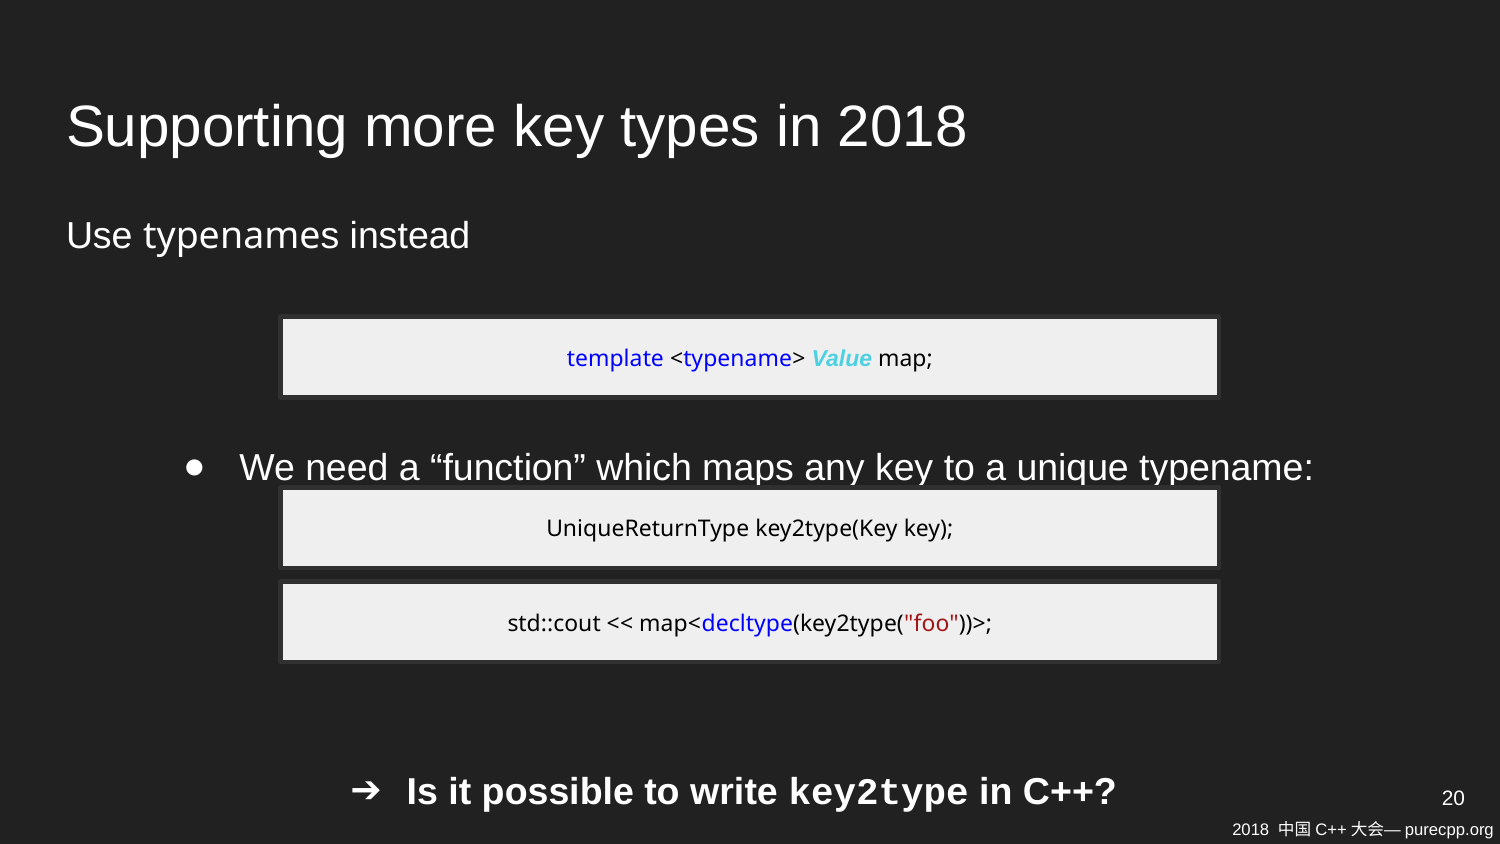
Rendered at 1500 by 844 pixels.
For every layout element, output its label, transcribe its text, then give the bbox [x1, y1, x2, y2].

slide_number 20 [1389, 764, 1480, 830]
list We need a “function” which maps any key to a unique typename: [149, 405, 1351, 480]
title Supporting more key types in 2018 [51, 72, 1449, 167]
text_box template <typename> Value map; [280, 316, 1220, 398]
text_box Is it possible to write key2type in C++? [68, 739, 1391, 834]
text_box UniqueReturnType key2type(Key key); [280, 487, 1220, 568]
text_box std::cout << map<decltype(key2type("foo"))>; [280, 581, 1220, 663]
list Use typenames instead [51, 189, 1449, 263]
